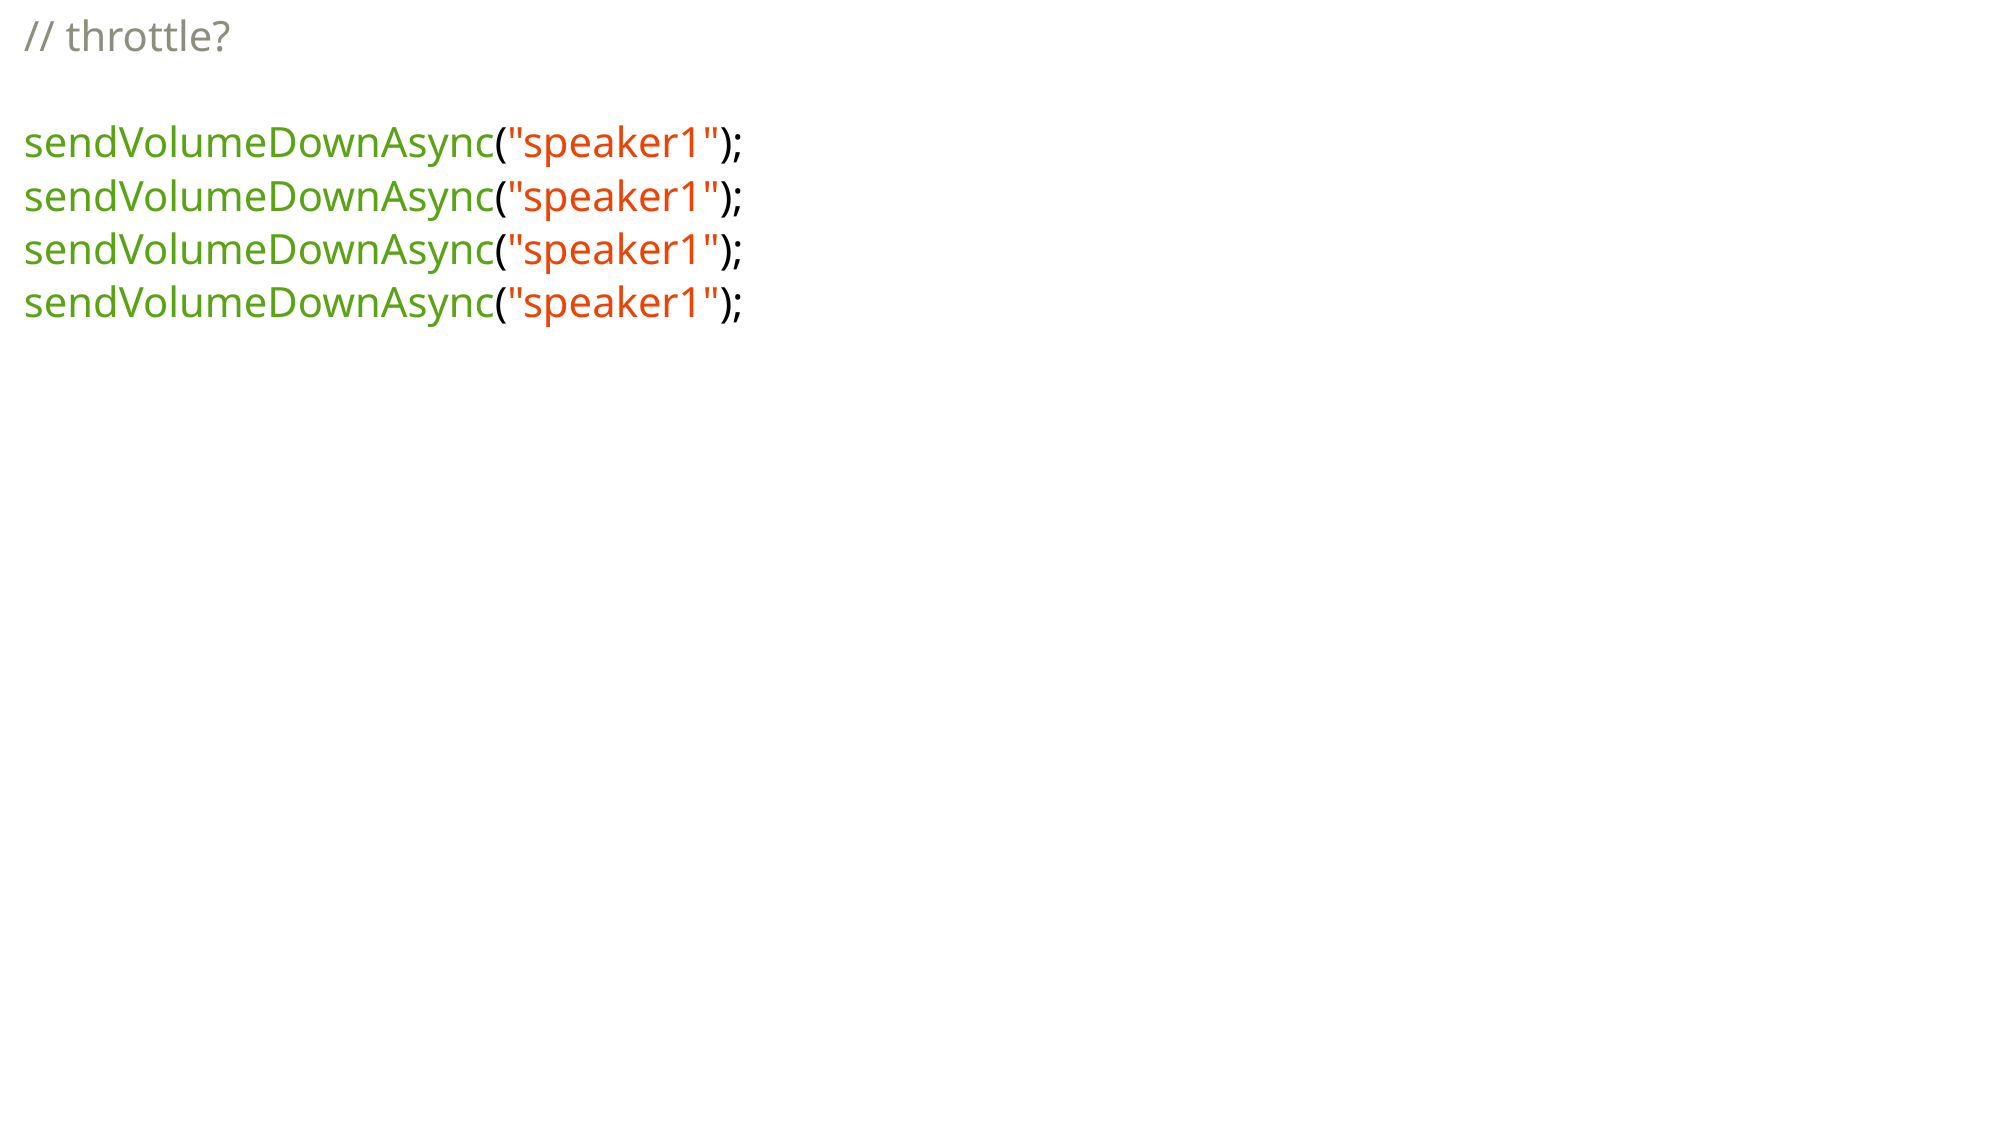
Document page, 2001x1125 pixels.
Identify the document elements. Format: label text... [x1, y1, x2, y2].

list // throttle? sendVolumeDownAsync("speaker1"); sendVolumeDownAsync("speaker1"); sendVolumeDownAsync("speaker1"); sendVolumeDownAsync("speaker1"); [0, 0, 2000, 1125]
